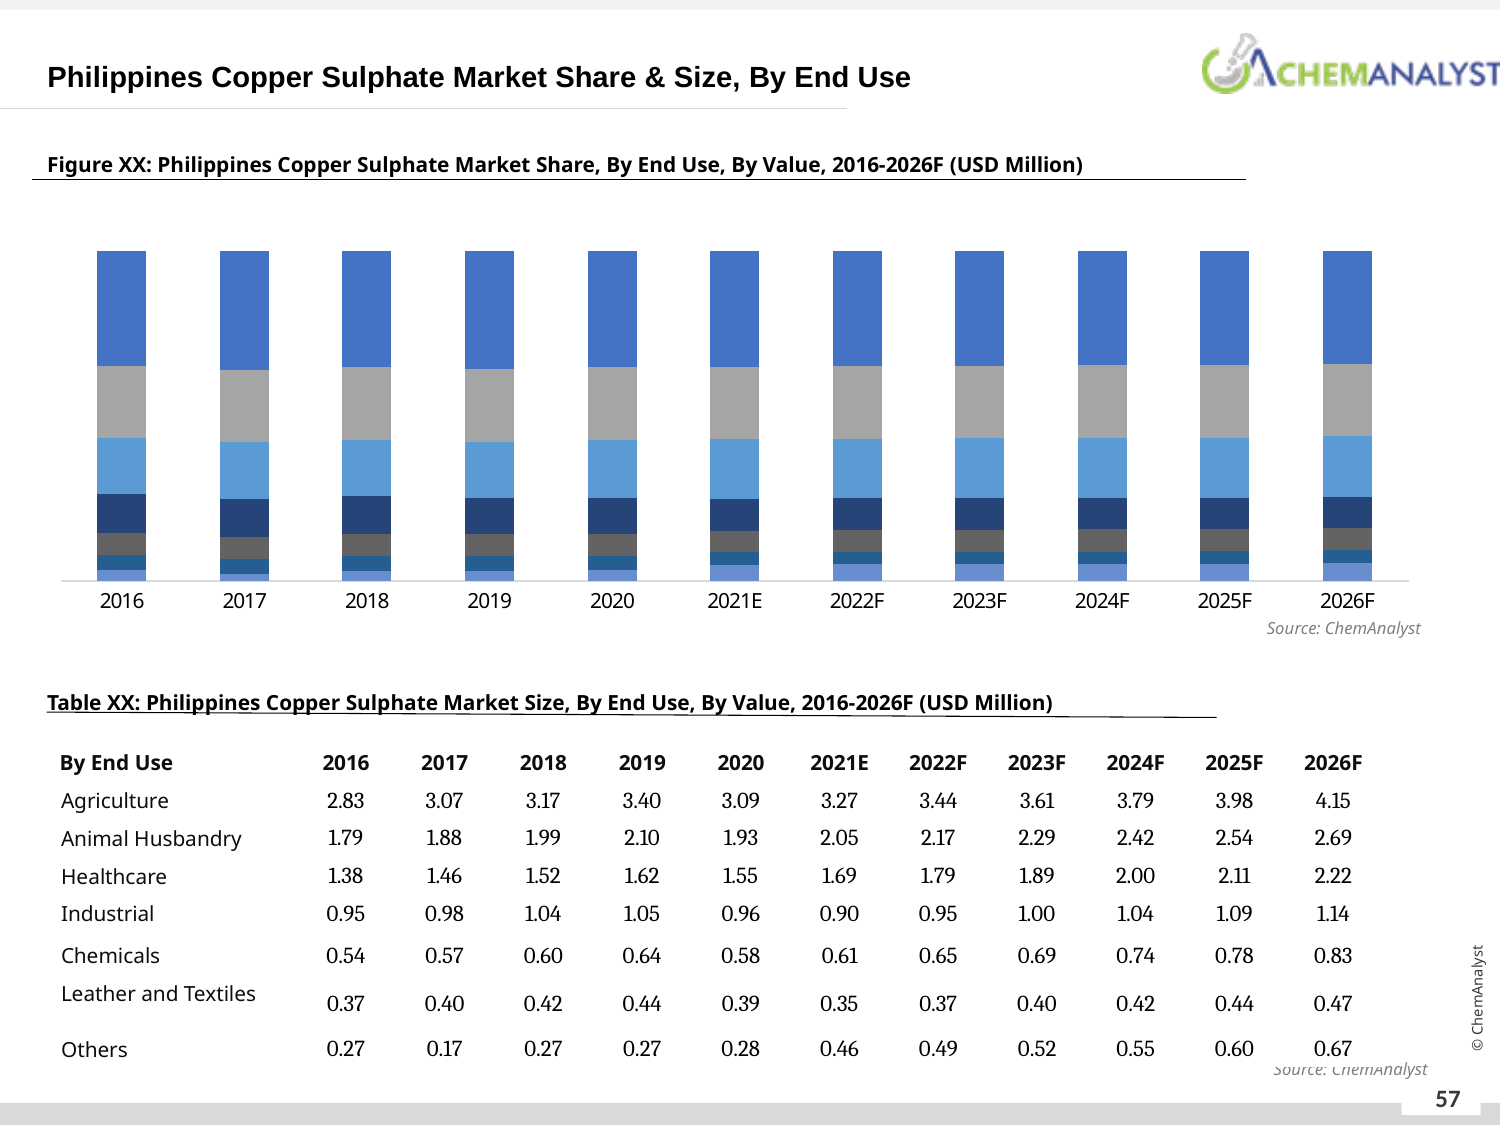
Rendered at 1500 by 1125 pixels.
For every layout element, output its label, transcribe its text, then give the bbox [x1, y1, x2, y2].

table_cell 0.52 [988, 1030, 1086, 1067]
table_cell 2.11 [1185, 856, 1284, 894]
table_cell 0.67 [1284, 1030, 1383, 1067]
table_cell 2.69 [1284, 819, 1383, 856]
table_cell 3.40 [593, 781, 692, 819]
table_cell 0.83 [1284, 932, 1383, 978]
table_cell 3.44 [889, 781, 988, 819]
table_cell 0.28 [692, 1030, 790, 1067]
table_cell 1.79 [297, 819, 395, 856]
table_header 2021E [790, 744, 889, 781]
table_cell 2.54 [1185, 819, 1284, 856]
table_cell 1.14 [1284, 894, 1383, 932]
table_cell Leather and Textiles [60, 978, 297, 1030]
table_cell 0.69 [988, 932, 1086, 978]
table_cell 0.44 [593, 978, 692, 1030]
table_cell Animal Husbandry [60, 819, 297, 856]
table_cell 3.07 [395, 781, 494, 819]
table_cell 0.95 [889, 894, 988, 932]
table_cell 0.40 [988, 978, 1086, 1030]
table_header 2016 [297, 744, 395, 781]
table_cell 0.27 [494, 1030, 593, 1067]
table_cell 2.17 [889, 819, 988, 856]
table_cell 3.17 [494, 781, 593, 819]
table_cell 4.15 [1284, 781, 1383, 819]
table_header 2024F [1086, 744, 1185, 781]
table_cell 0.37 [889, 978, 988, 1030]
table_cell 1.89 [988, 856, 1086, 894]
table_cell 0.74 [1086, 932, 1185, 978]
table_cell 0.58 [692, 932, 790, 978]
table_cell 0.78 [1185, 932, 1284, 978]
table_cell 2.22 [1284, 856, 1383, 894]
table_cell 0.95 [297, 894, 395, 932]
text_box Philippines Copper Sulphate Market Share & Size, By End Use [32, 50, 1496, 101]
table_cell 0.49 [889, 1030, 988, 1067]
table_cell Agriculture [60, 781, 297, 819]
table_cell 0.27 [593, 1030, 692, 1067]
table_cell 0.57 [395, 932, 494, 978]
table_cell 3.09 [692, 781, 790, 819]
table_cell 3.98 [1185, 781, 1284, 819]
table_cell 0.35 [790, 978, 889, 1030]
table_cell 0.60 [1185, 1030, 1284, 1067]
table_cell Healthcare [60, 856, 297, 894]
table_cell 1.46 [395, 856, 494, 894]
table_header 2026F [1284, 744, 1383, 781]
table_cell Chemicals [60, 932, 297, 978]
table_cell 1.04 [494, 894, 593, 932]
table_cell 0.40 [395, 978, 494, 1030]
table_cell 0.55 [1086, 1030, 1185, 1067]
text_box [46, 712, 1217, 718]
table_cell 1.00 [988, 894, 1086, 932]
table_cell 1.09 [1185, 894, 1284, 932]
table_cell 3.27 [790, 781, 889, 819]
table_cell 0.44 [1185, 978, 1284, 1030]
table_cell 0.47 [1284, 978, 1383, 1030]
table_cell 1.69 [790, 856, 889, 894]
table_cell 2.10 [593, 819, 692, 856]
table_cell 0.65 [889, 932, 988, 978]
table_cell 0.42 [1086, 978, 1185, 1030]
table_cell 0.27 [297, 1030, 395, 1067]
table_cell 0.39 [692, 978, 790, 1030]
chart [32, 176, 1437, 624]
table_header By End Use [60, 744, 297, 781]
table_cell 1.52 [494, 856, 593, 894]
table_cell 0.96 [692, 894, 790, 932]
table_cell 1.88 [395, 819, 494, 856]
table_header 2022F [889, 744, 988, 781]
text_box Figure XX: Philippines Copper Sulphate Market Share, By End Use, By Value, 2016-2026F (USD Million) [32, 131, 1356, 176]
table_cell 0.90 [790, 894, 889, 932]
table_cell 0.60 [494, 932, 593, 978]
picture [1202, 33, 1500, 94]
table_cell 0.17 [395, 1030, 494, 1067]
table_header 2017 [395, 744, 494, 781]
text_box Table XX: Philippines Copper Sulphate Market Size, By End Use, By Value, 2016-2026F (USD Million) [32, 669, 1356, 722]
table_cell 0.37 [297, 978, 395, 1030]
table_cell 1.79 [889, 856, 988, 894]
table_cell 1.38 [297, 856, 395, 894]
table_header 2020 [692, 744, 790, 781]
text_box Source: ChemAnalyst [1073, 624, 1436, 646]
table_header 2018 [494, 744, 593, 781]
table_cell 0.42 [494, 978, 593, 1030]
table_cell 2.00 [1086, 856, 1185, 894]
table_cell 3.79 [1086, 781, 1185, 819]
table_header 2019 [593, 744, 692, 781]
table_cell 1.62 [593, 856, 692, 894]
table_cell 0.54 [297, 932, 395, 978]
table_cell 3.61 [988, 781, 1086, 819]
table_cell Others [60, 1030, 297, 1067]
table_cell 0.98 [395, 894, 494, 932]
text_box Source: ChemAnalyst [1080, 1051, 1443, 1087]
table_cell 0.61 [790, 932, 889, 978]
table_cell 0.64 [593, 932, 692, 978]
table_cell 1.99 [494, 819, 593, 856]
table_header 2023F [988, 744, 1086, 781]
table_header 2025F [1185, 744, 1284, 781]
table_cell 1.55 [692, 856, 790, 894]
table_cell 1.05 [593, 894, 692, 932]
table_cell 2.29 [988, 819, 1086, 856]
table_cell 2.42 [1086, 819, 1185, 856]
table_cell 2.05 [790, 819, 889, 856]
table_cell 1.93 [692, 819, 790, 856]
table_cell 1.04 [1086, 894, 1185, 932]
table_cell Industrial [60, 894, 297, 932]
table_cell 2.83 [297, 781, 395, 819]
table_cell 0.46 [790, 1030, 889, 1067]
